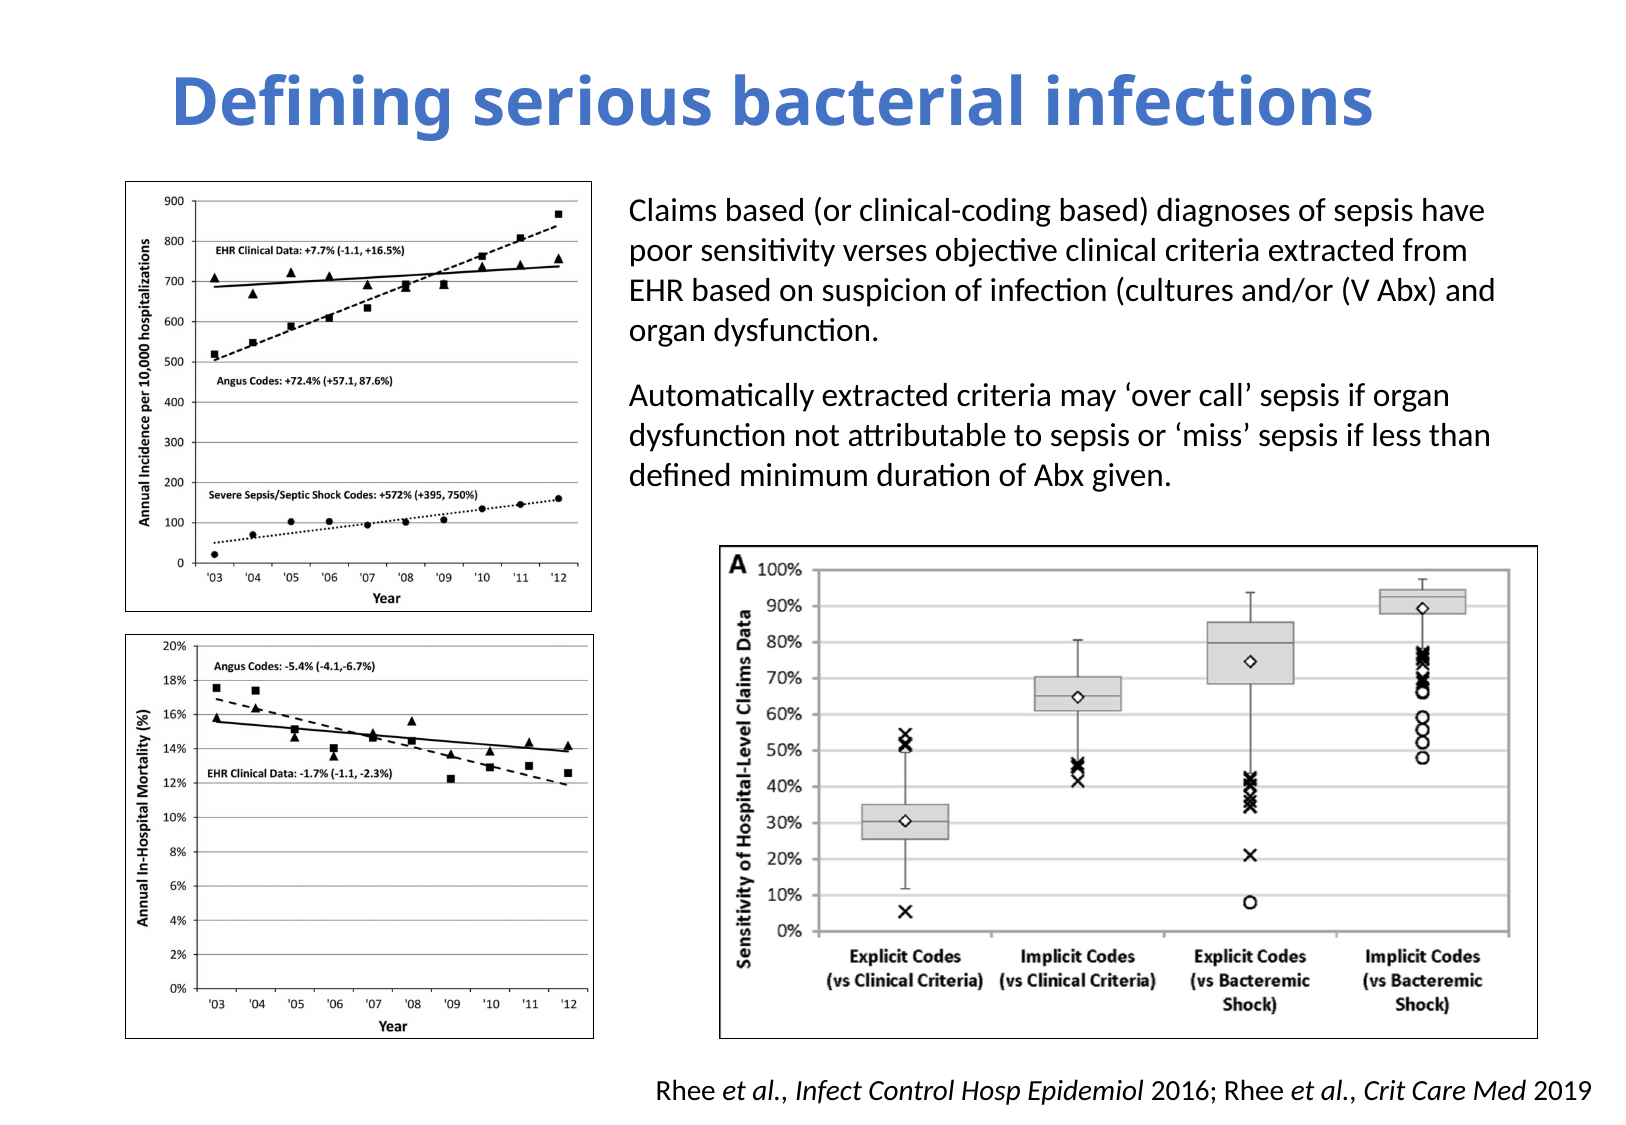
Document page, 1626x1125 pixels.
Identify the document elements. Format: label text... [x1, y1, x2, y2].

picture [719, 545, 1538, 1039]
text_box Defining serious bacterial infections [155, 60, 1470, 158]
text_box Claims based (or clinical-coding based) diagnoses of sepsis have poor sensitivity verses objective clinical criteria extracted from EHR based on suspicion of infection (cultures and/or (V Abx) and organ dysfunction. Automatically extracted criteria may ‘over call’ sepsis if organ dysfunction not attributable to sepsis or ‘miss’ sepsis if less than defined minimum duration of Abx given. [613, 180, 1538, 501]
text_box Rhee et al., Infect Control Hosp Epidemiol 2016; Rhee et al., Crit Care Med 2019 [614, 1064, 1608, 1115]
picture [125, 634, 594, 1039]
picture [125, 181, 592, 612]
